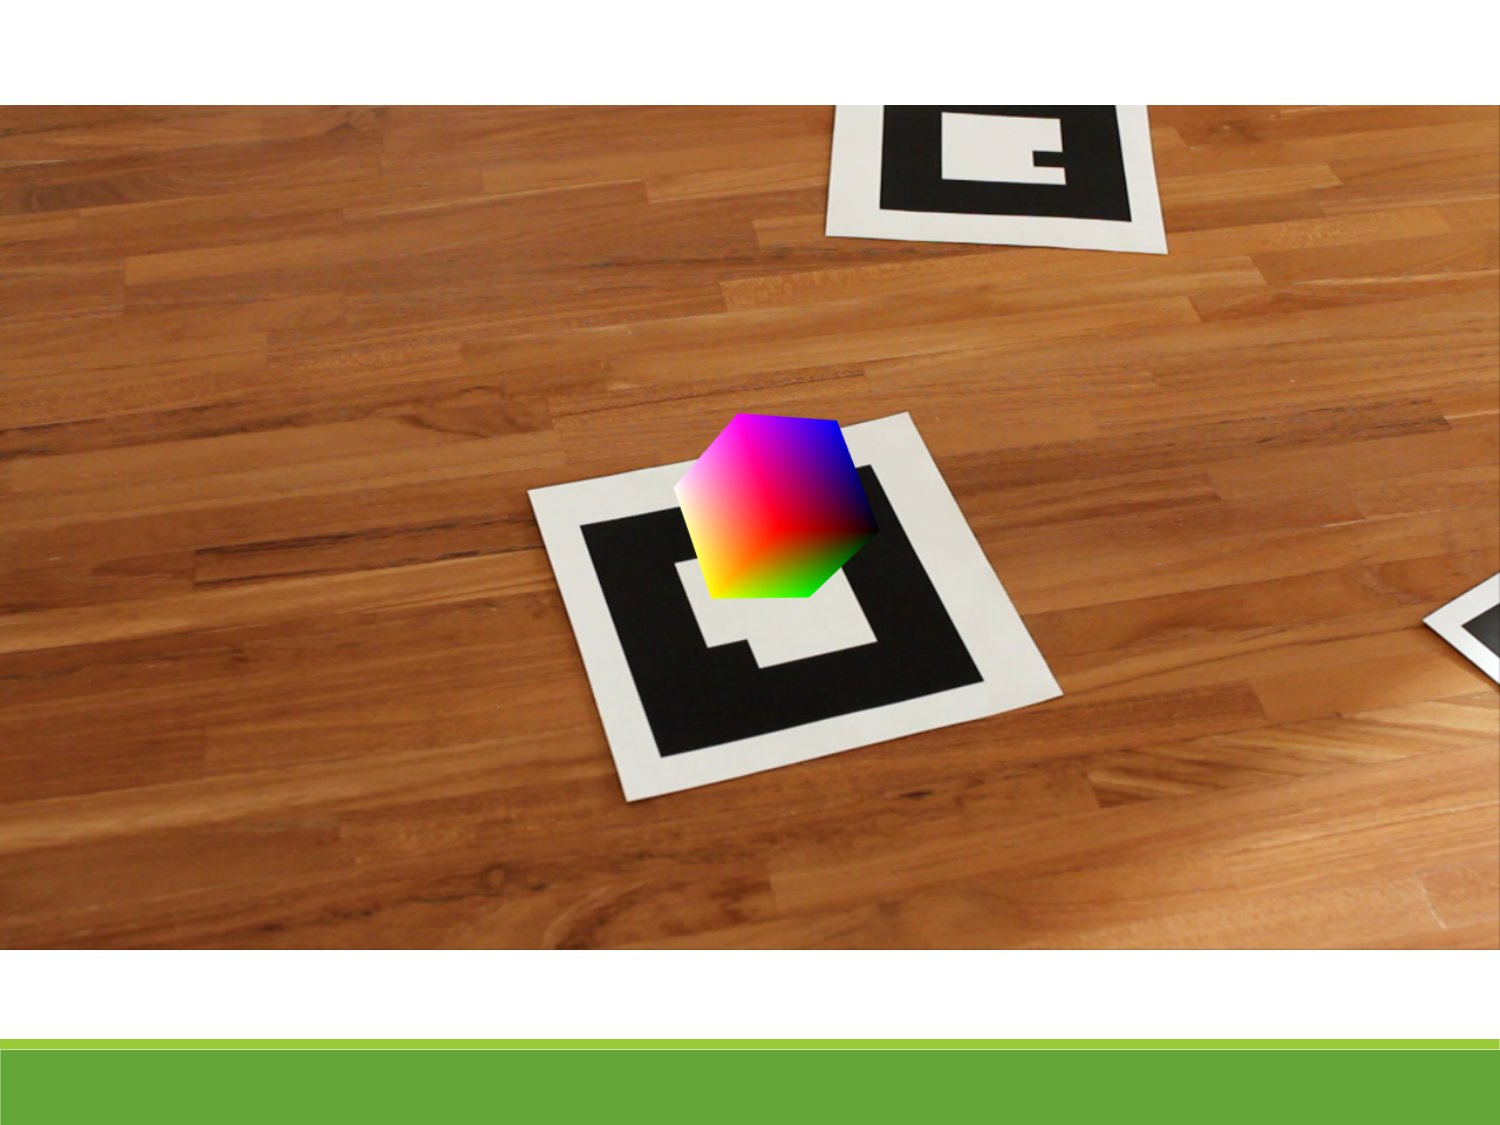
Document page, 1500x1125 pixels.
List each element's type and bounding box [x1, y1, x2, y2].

picture [0, 104, 1500, 950]
